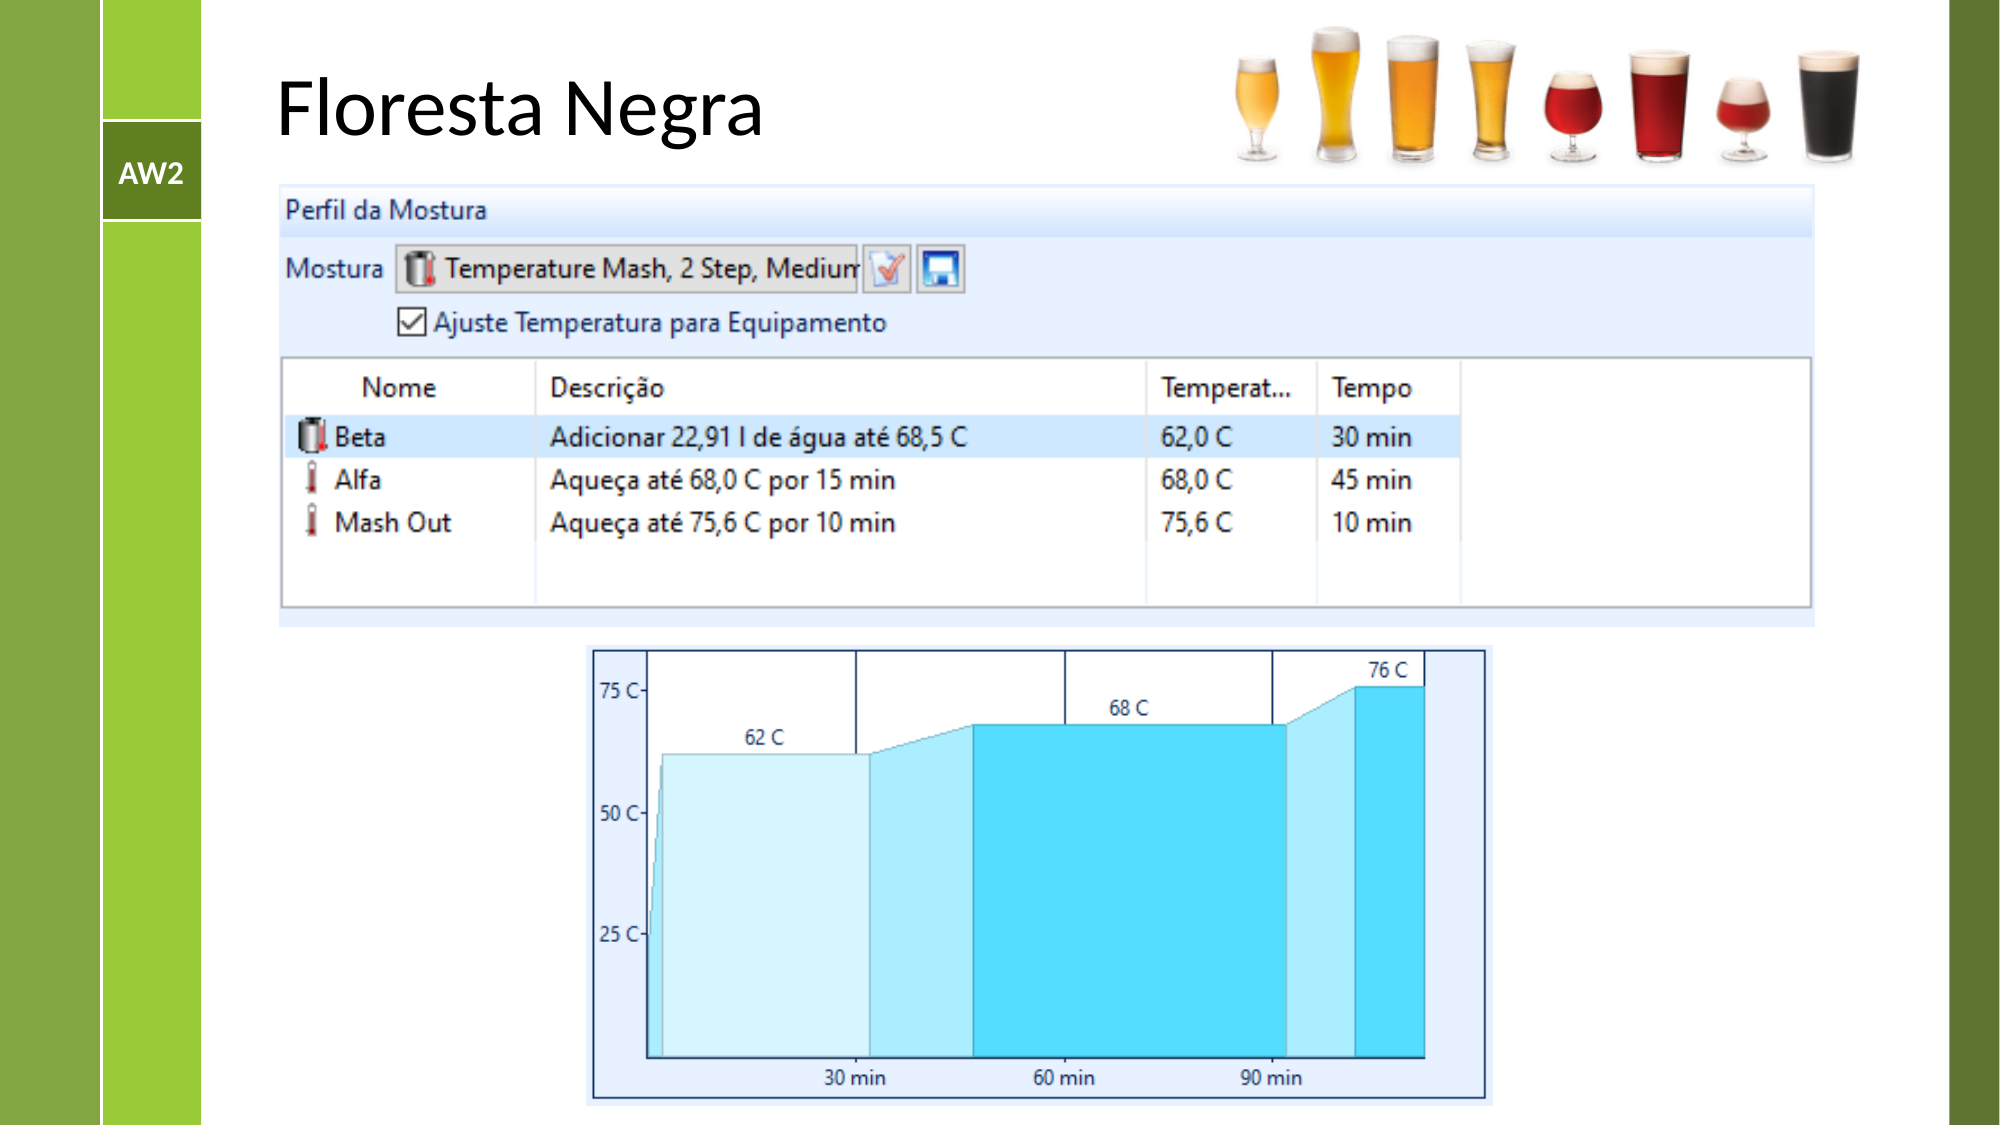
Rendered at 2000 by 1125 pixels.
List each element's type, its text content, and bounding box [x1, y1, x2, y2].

picture [279, 184, 1815, 627]
title Floresta Negra [261, 29, 1867, 161]
picture [586, 645, 1493, 1106]
picture [1224, 19, 1869, 177]
